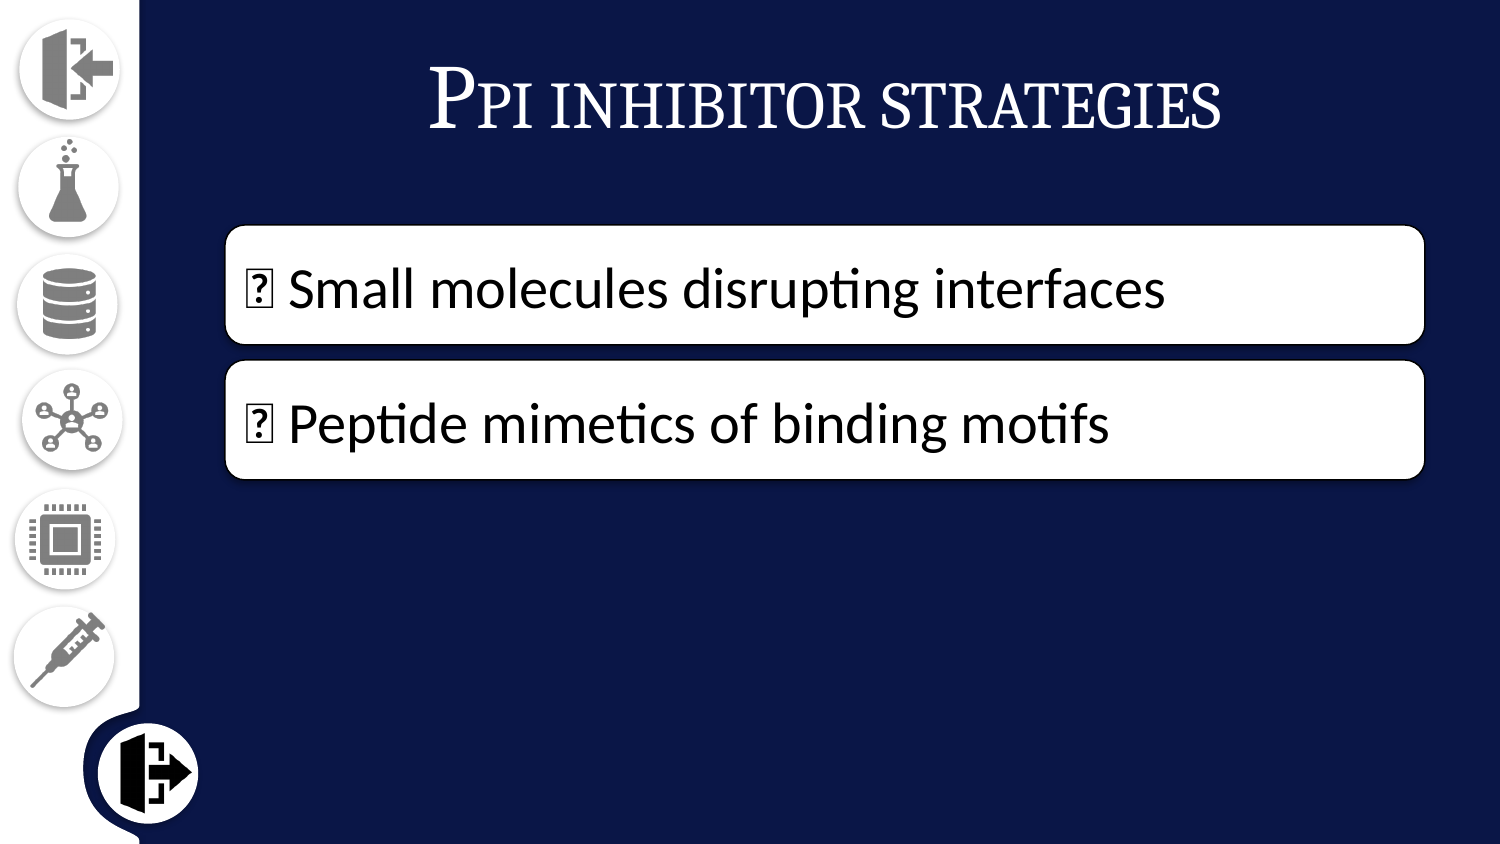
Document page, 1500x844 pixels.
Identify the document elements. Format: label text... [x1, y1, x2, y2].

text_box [17, 135, 119, 238]
text_box 🧩 Peptide mimetics of binding motifs [224, 359, 1426, 481]
text_box 💊 Small molecules disrupting interfaces [224, 224, 1426, 346]
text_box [19, 18, 122, 120]
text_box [97, 723, 201, 824]
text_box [14, 488, 116, 590]
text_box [21, 369, 123, 471]
text_box [0, 0, 141, 844]
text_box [16, 253, 118, 355]
text_box PPI INHIBITOR STRATEGIES [412, 29, 1238, 155]
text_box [13, 605, 115, 708]
